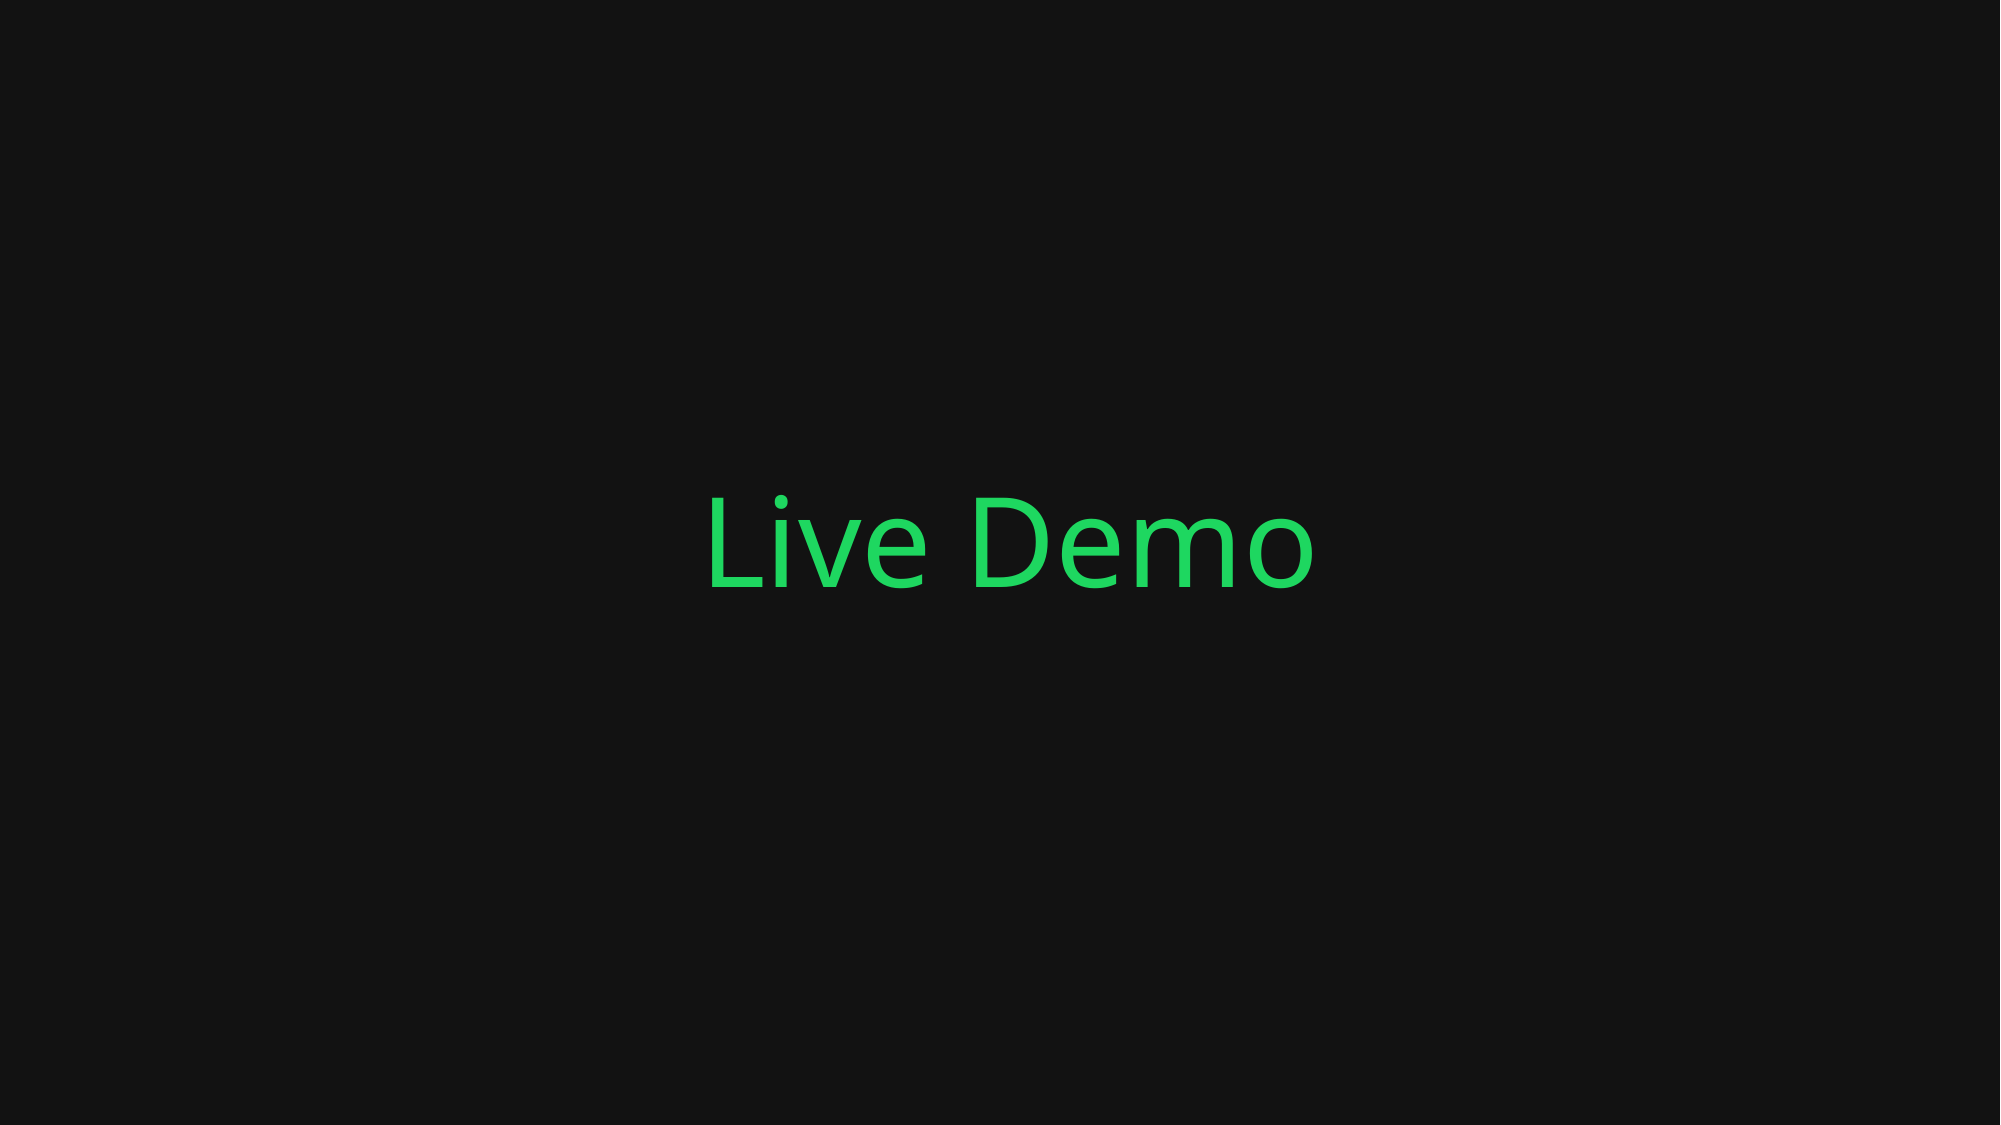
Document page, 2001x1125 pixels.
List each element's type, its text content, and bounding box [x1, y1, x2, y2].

title Live Demo [259, 228, 1760, 621]
